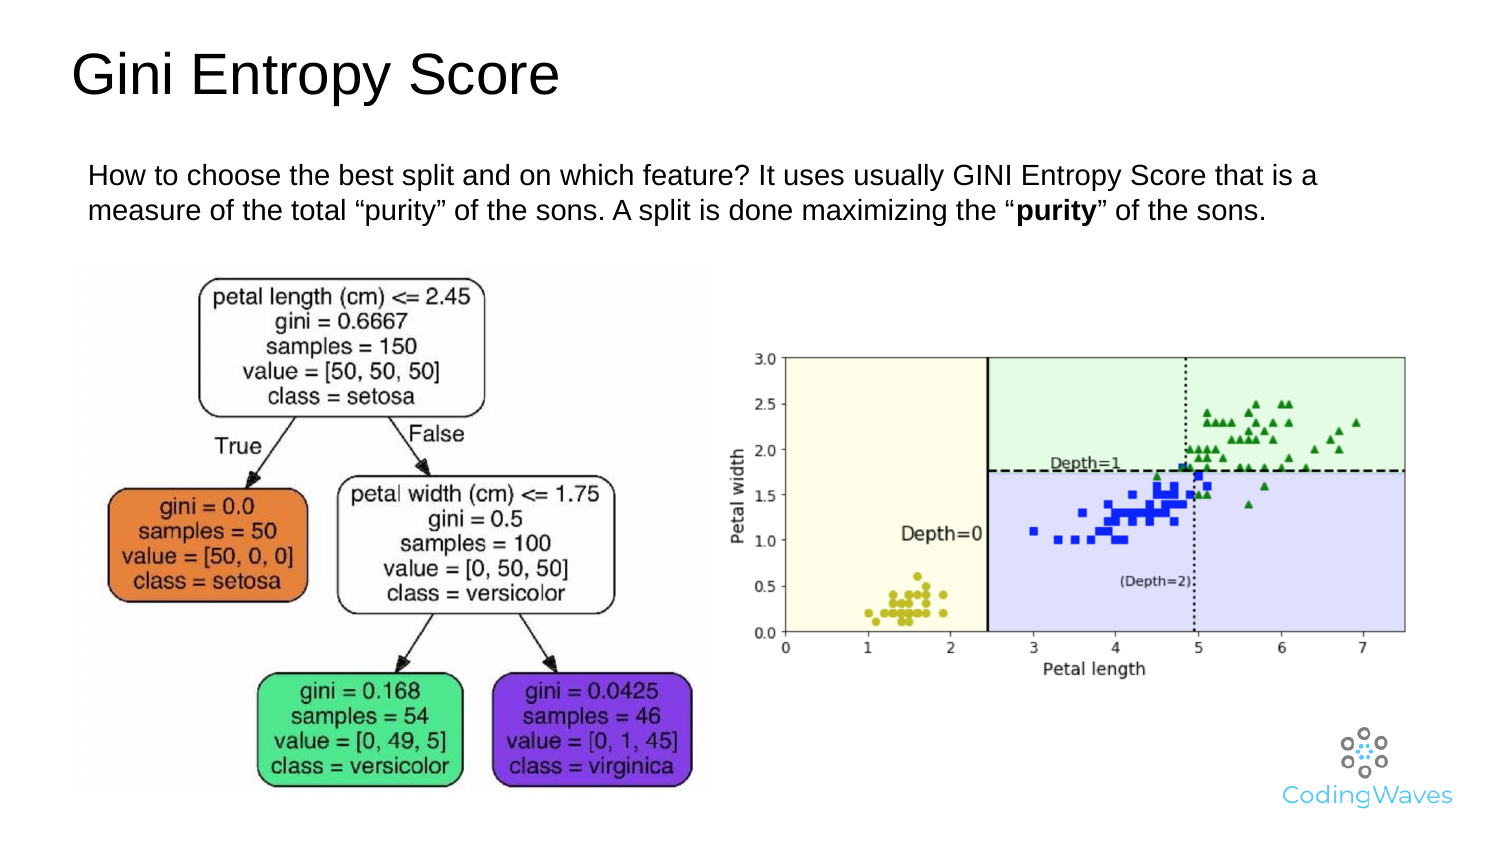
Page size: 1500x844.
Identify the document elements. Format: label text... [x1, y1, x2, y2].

text_box [71, 145, 1412, 258]
picture [65, 257, 1442, 794]
title Gini Entropy Score [56, 20, 1176, 115]
picture [1277, 719, 1461, 814]
text_box How to choose the best split and on which feature? It uses usually GINI Entropy Score that is a measure of the total “purity” of the sons. A split is done maximizing the “purity” of the sons. [72, 141, 1426, 207]
